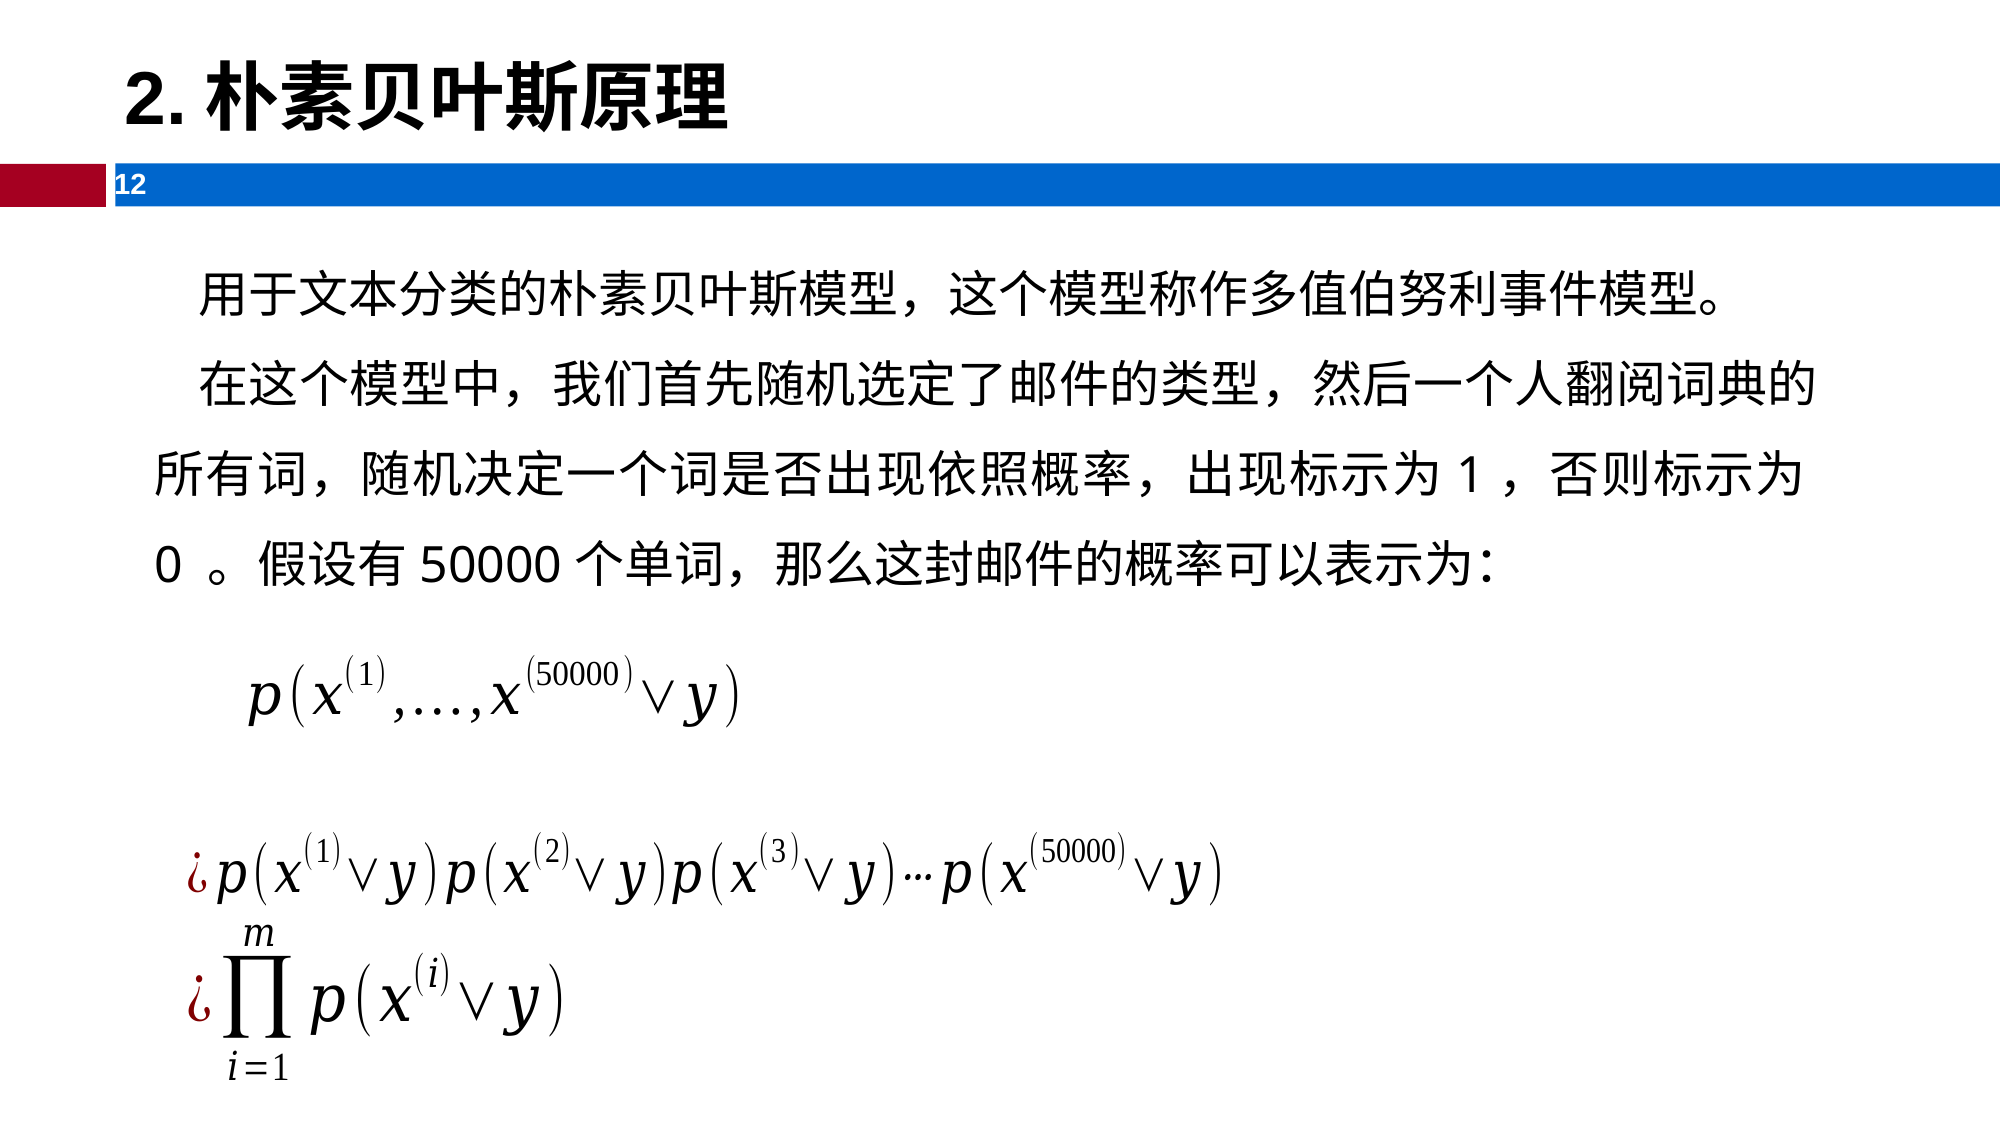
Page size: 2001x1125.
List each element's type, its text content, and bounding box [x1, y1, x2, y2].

title 2.朴素贝叶斯原理 [109, 38, 2000, 150]
